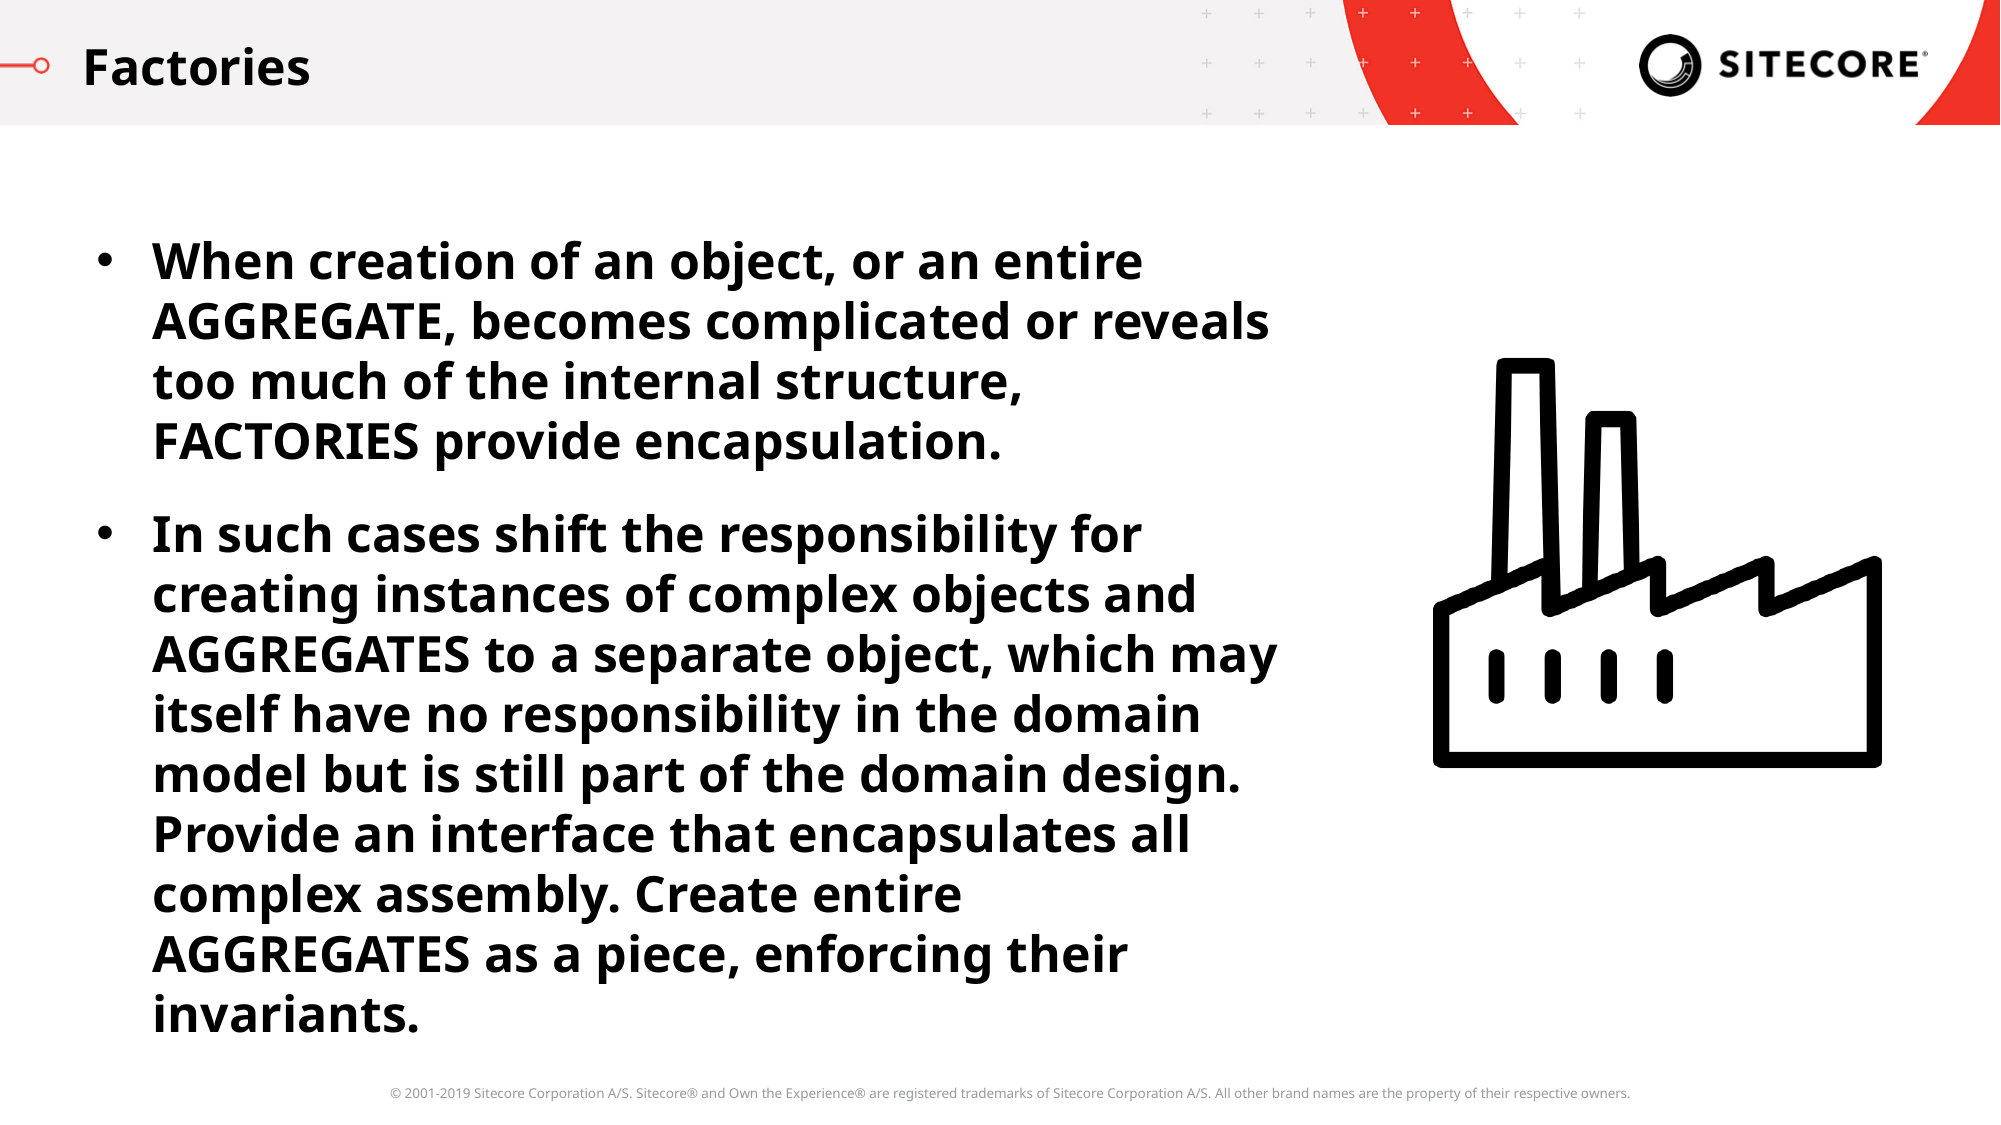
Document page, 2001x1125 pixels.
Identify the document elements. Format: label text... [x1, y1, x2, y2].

picture [0, 0, 2000, 125]
list Factories [68, 34, 1307, 101]
list When creation of an object, or an entire AGGREGATE, becomes complicated or reveals too much of the internal structure, FACTORIES provide encapsulation. In such cases shift the responsibility for creating instances of complex objects and AGGREGATES to a separate object, which may itself have no responsibility in the domain model but is still part of the domain design. Provide an interface that encapsulates all complex assembly. Create entire AGGREGATES as a piece, enforcing their invariants. [81, 221, 1306, 1004]
picture [1433, 338, 1882, 787]
